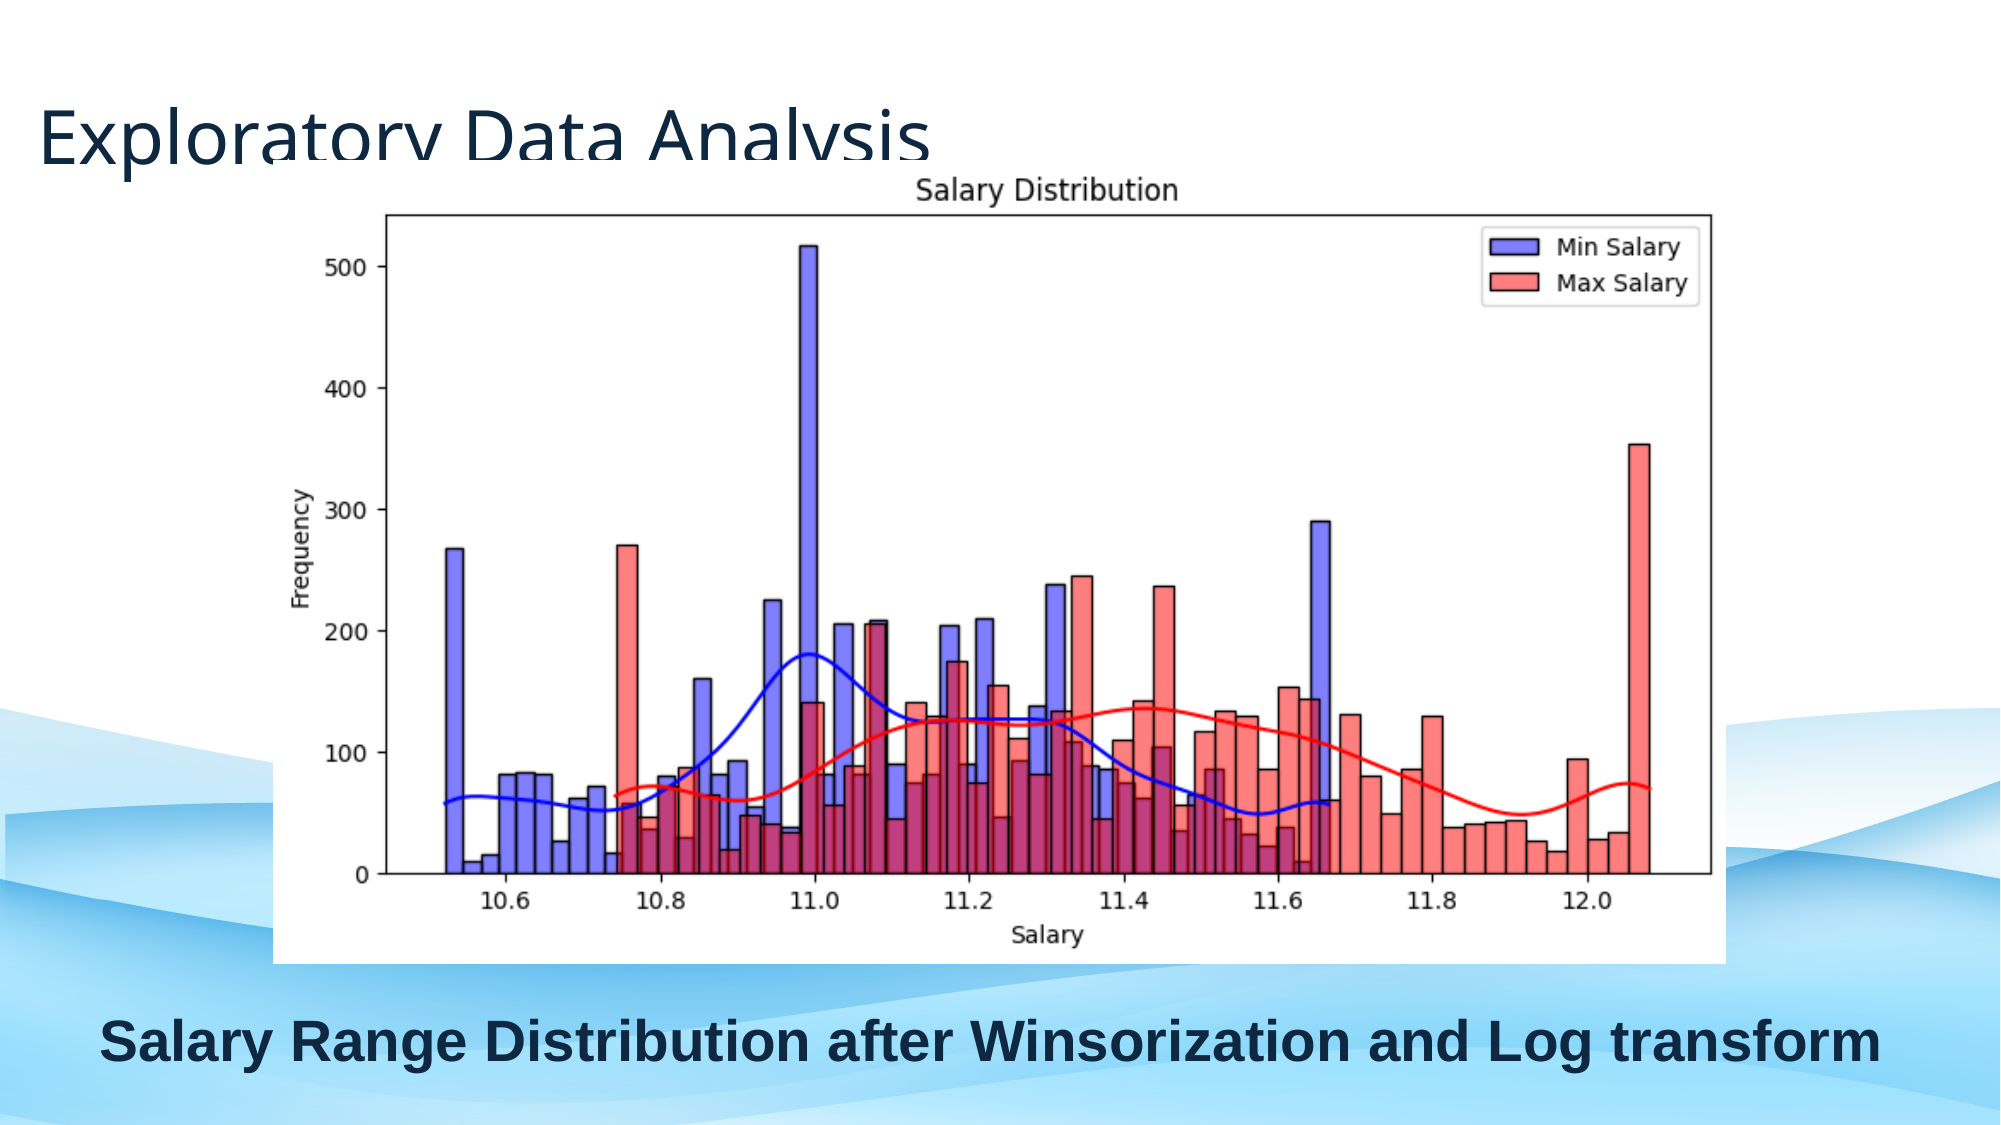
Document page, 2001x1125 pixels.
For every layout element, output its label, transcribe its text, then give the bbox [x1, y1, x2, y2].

picture [0, 0, 2001, 1125]
text_box Exploratory Data Analysis [22, 81, 1167, 187]
text_box Salary Range Distribution after Winsorization and Log transform [84, 995, 1916, 1081]
